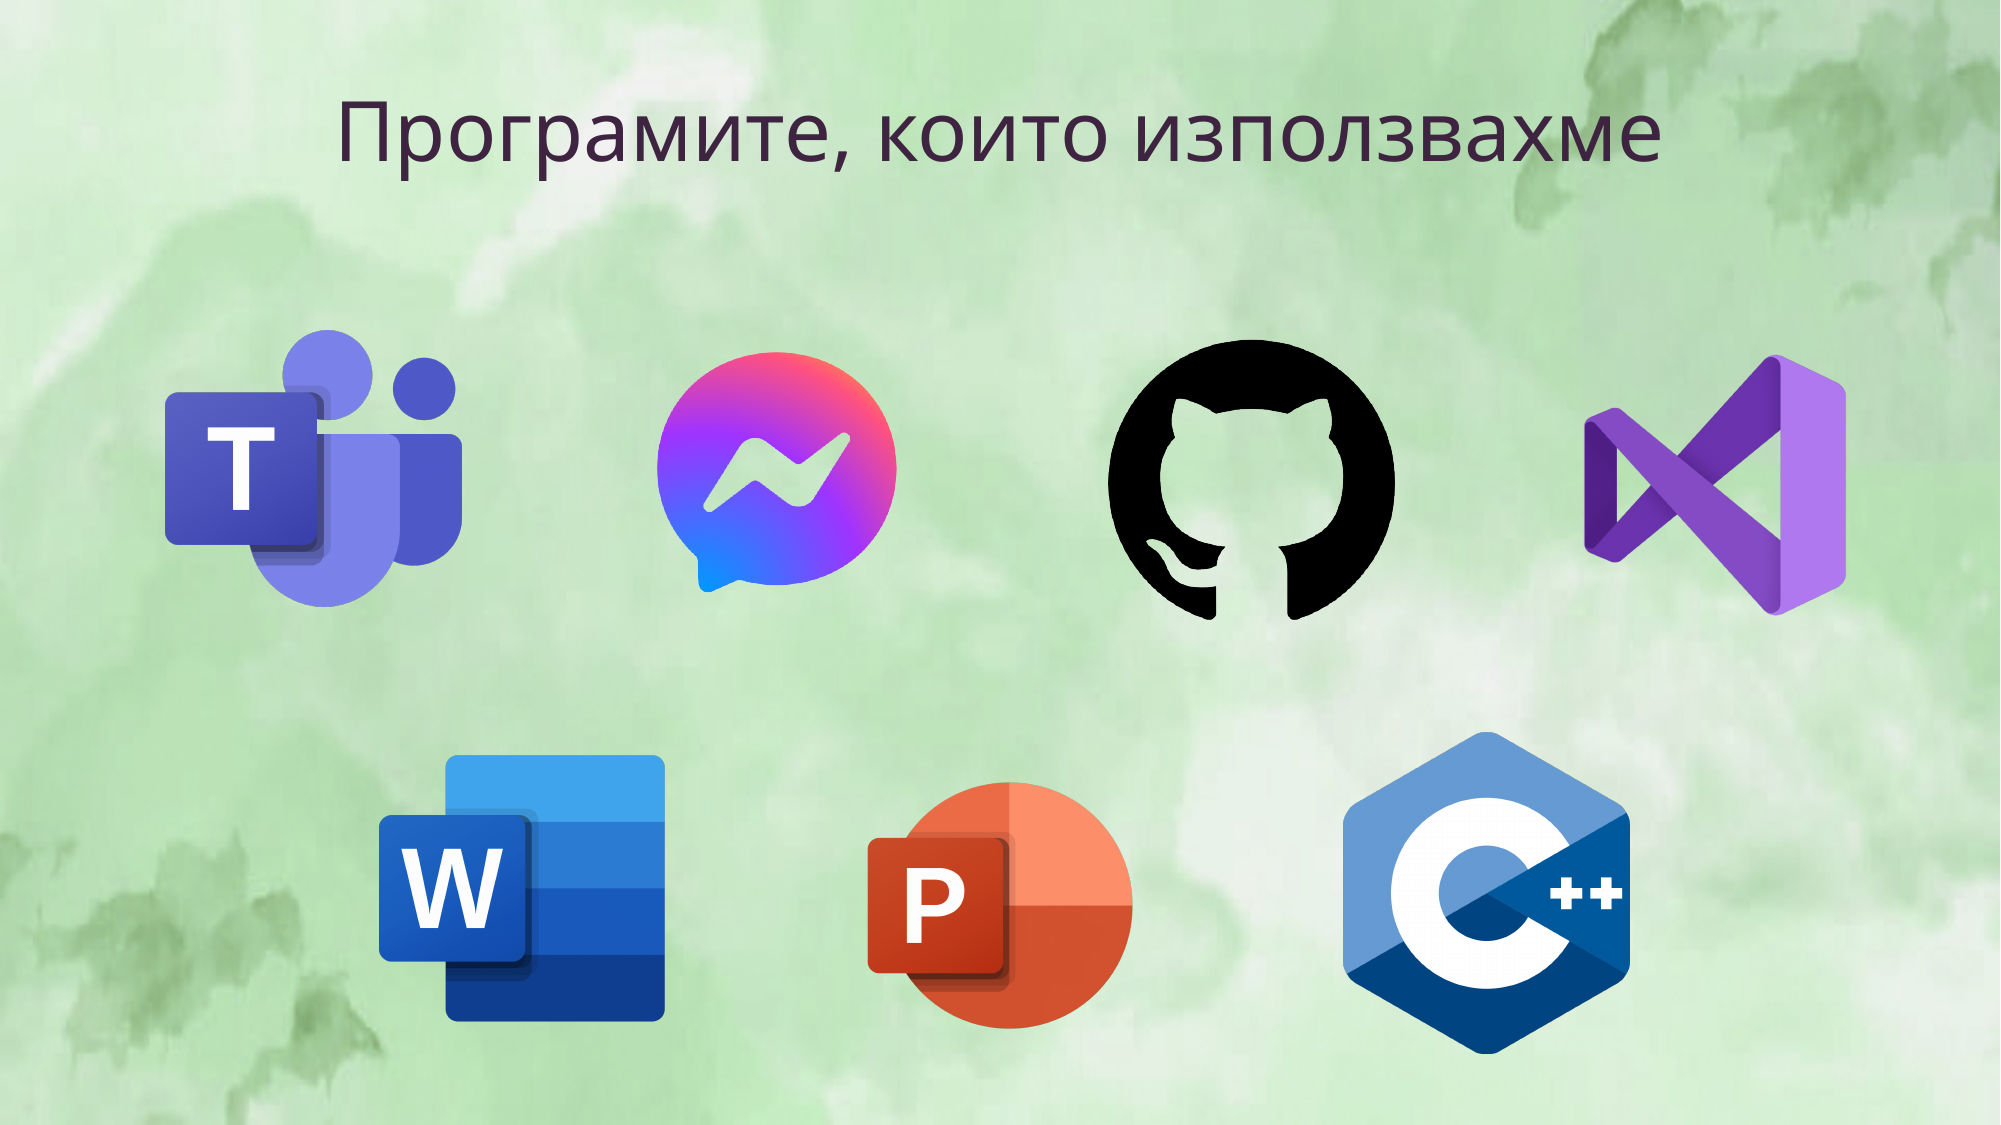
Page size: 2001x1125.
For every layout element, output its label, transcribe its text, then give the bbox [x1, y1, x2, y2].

picture [0, 0, 2001, 1125]
title Програмите, които използвахме [209, 19, 1791, 238]
